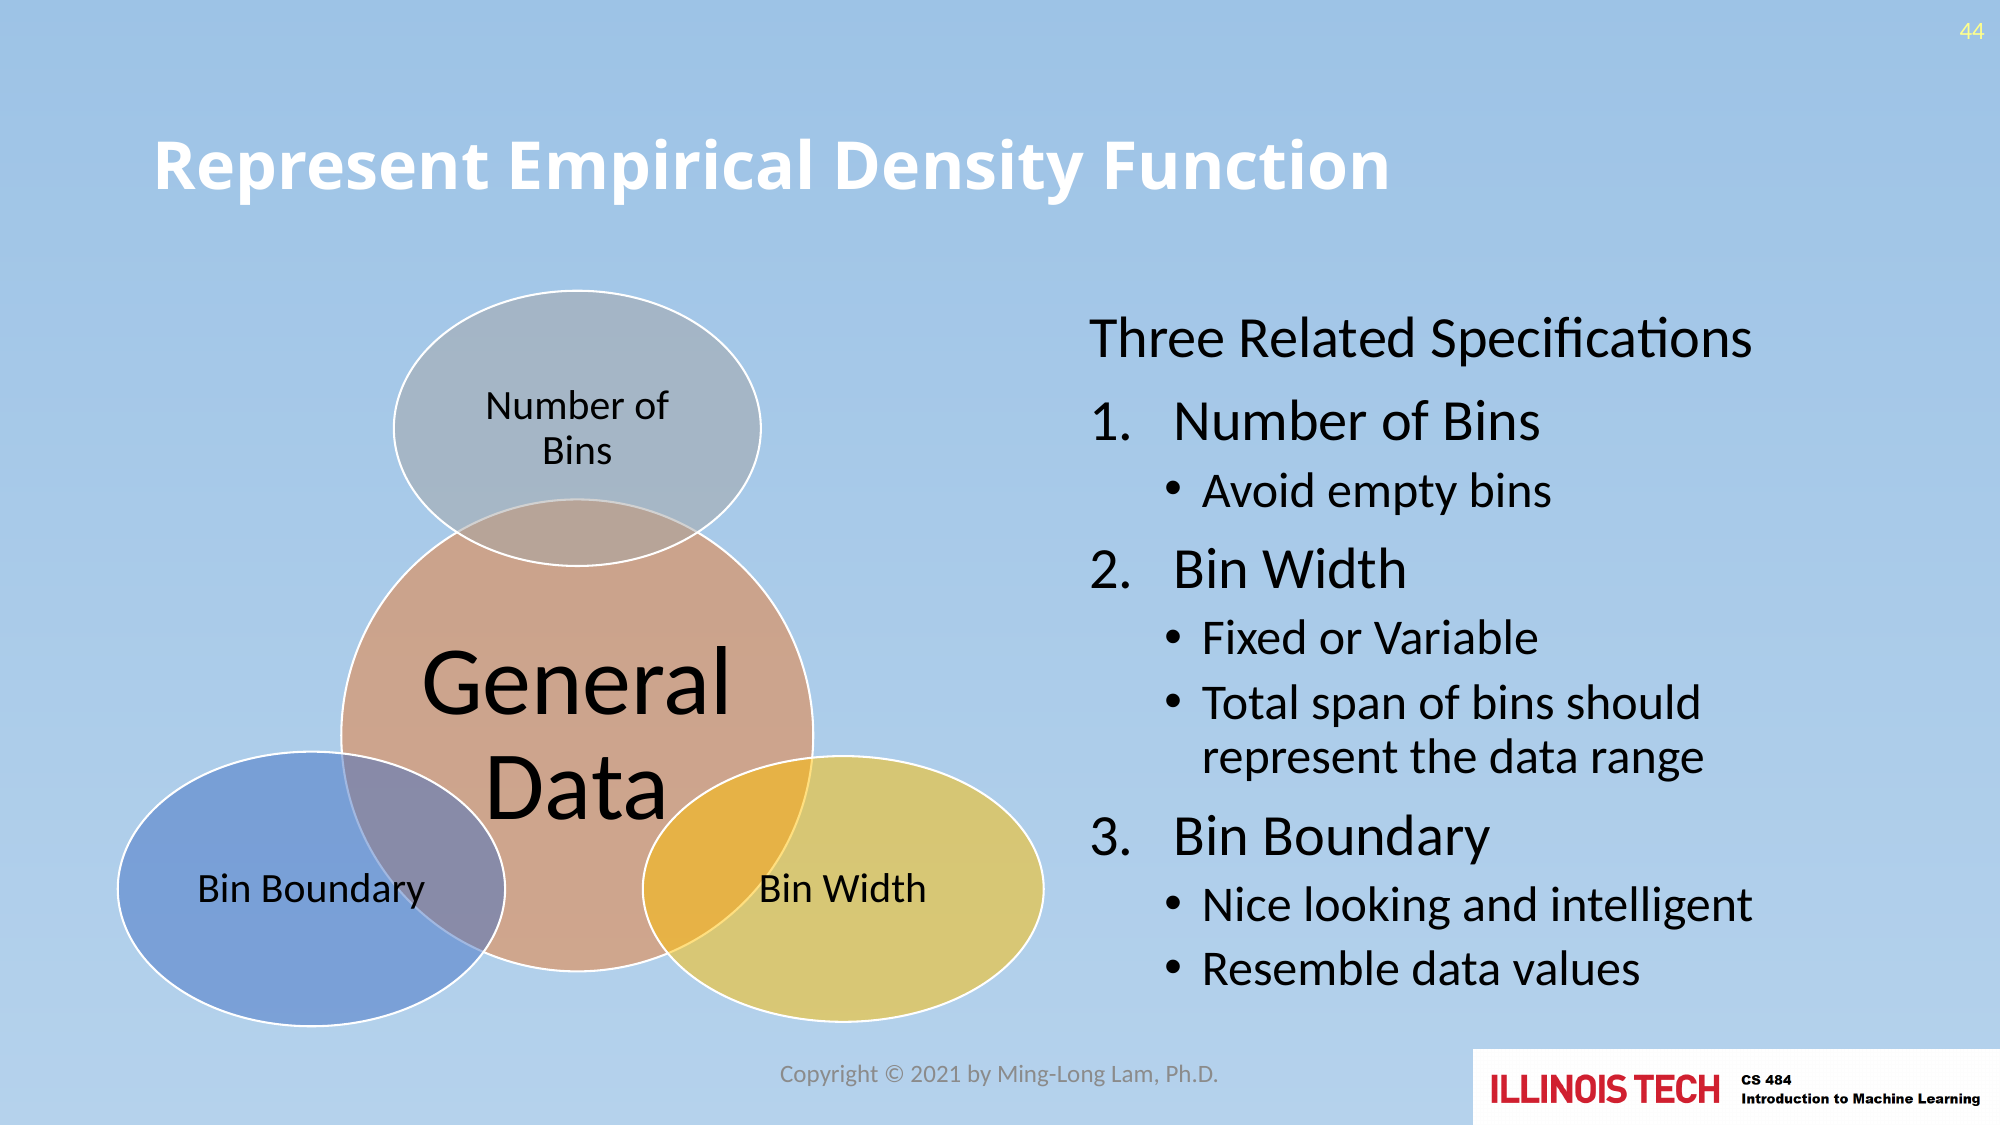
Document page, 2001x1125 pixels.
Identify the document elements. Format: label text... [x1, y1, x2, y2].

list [137, 274, 1024, 1043]
picture [1473, 1049, 2000, 1125]
title Represent Empirical Density Function [137, 59, 1863, 278]
footer Copyright © 2021 by Ming-Long Lam, Ph.D. [662, 1042, 1338, 1103]
text_box Three Related Specifications Number of Bins Avoid empty bins Bin Width Fixed or Variable Total span of bins should represent the data range Bin Boundary Nice looking and intelligent Resemble data values [1074, 299, 1863, 1014]
slide_number 44 [1550, 0, 2000, 60]
